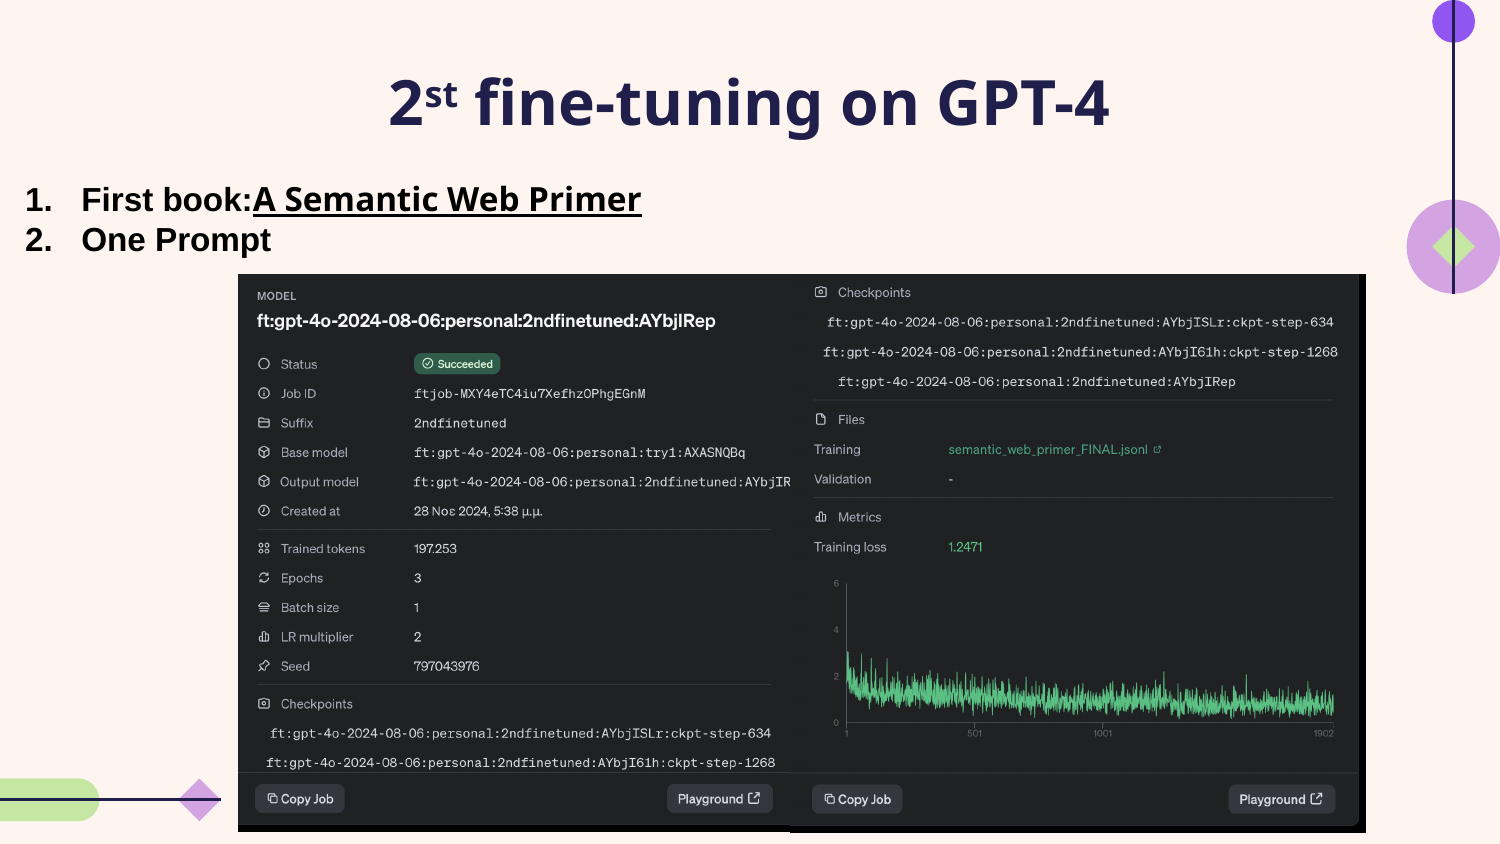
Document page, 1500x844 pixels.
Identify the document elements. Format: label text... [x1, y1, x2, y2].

title 2st fine-tuning on GPT-4 [118, 48, 1382, 83]
picture [238, 273, 1366, 833]
text_box First book:A Semantic Web Primer One Prompt [10, 83, 1382, 518]
